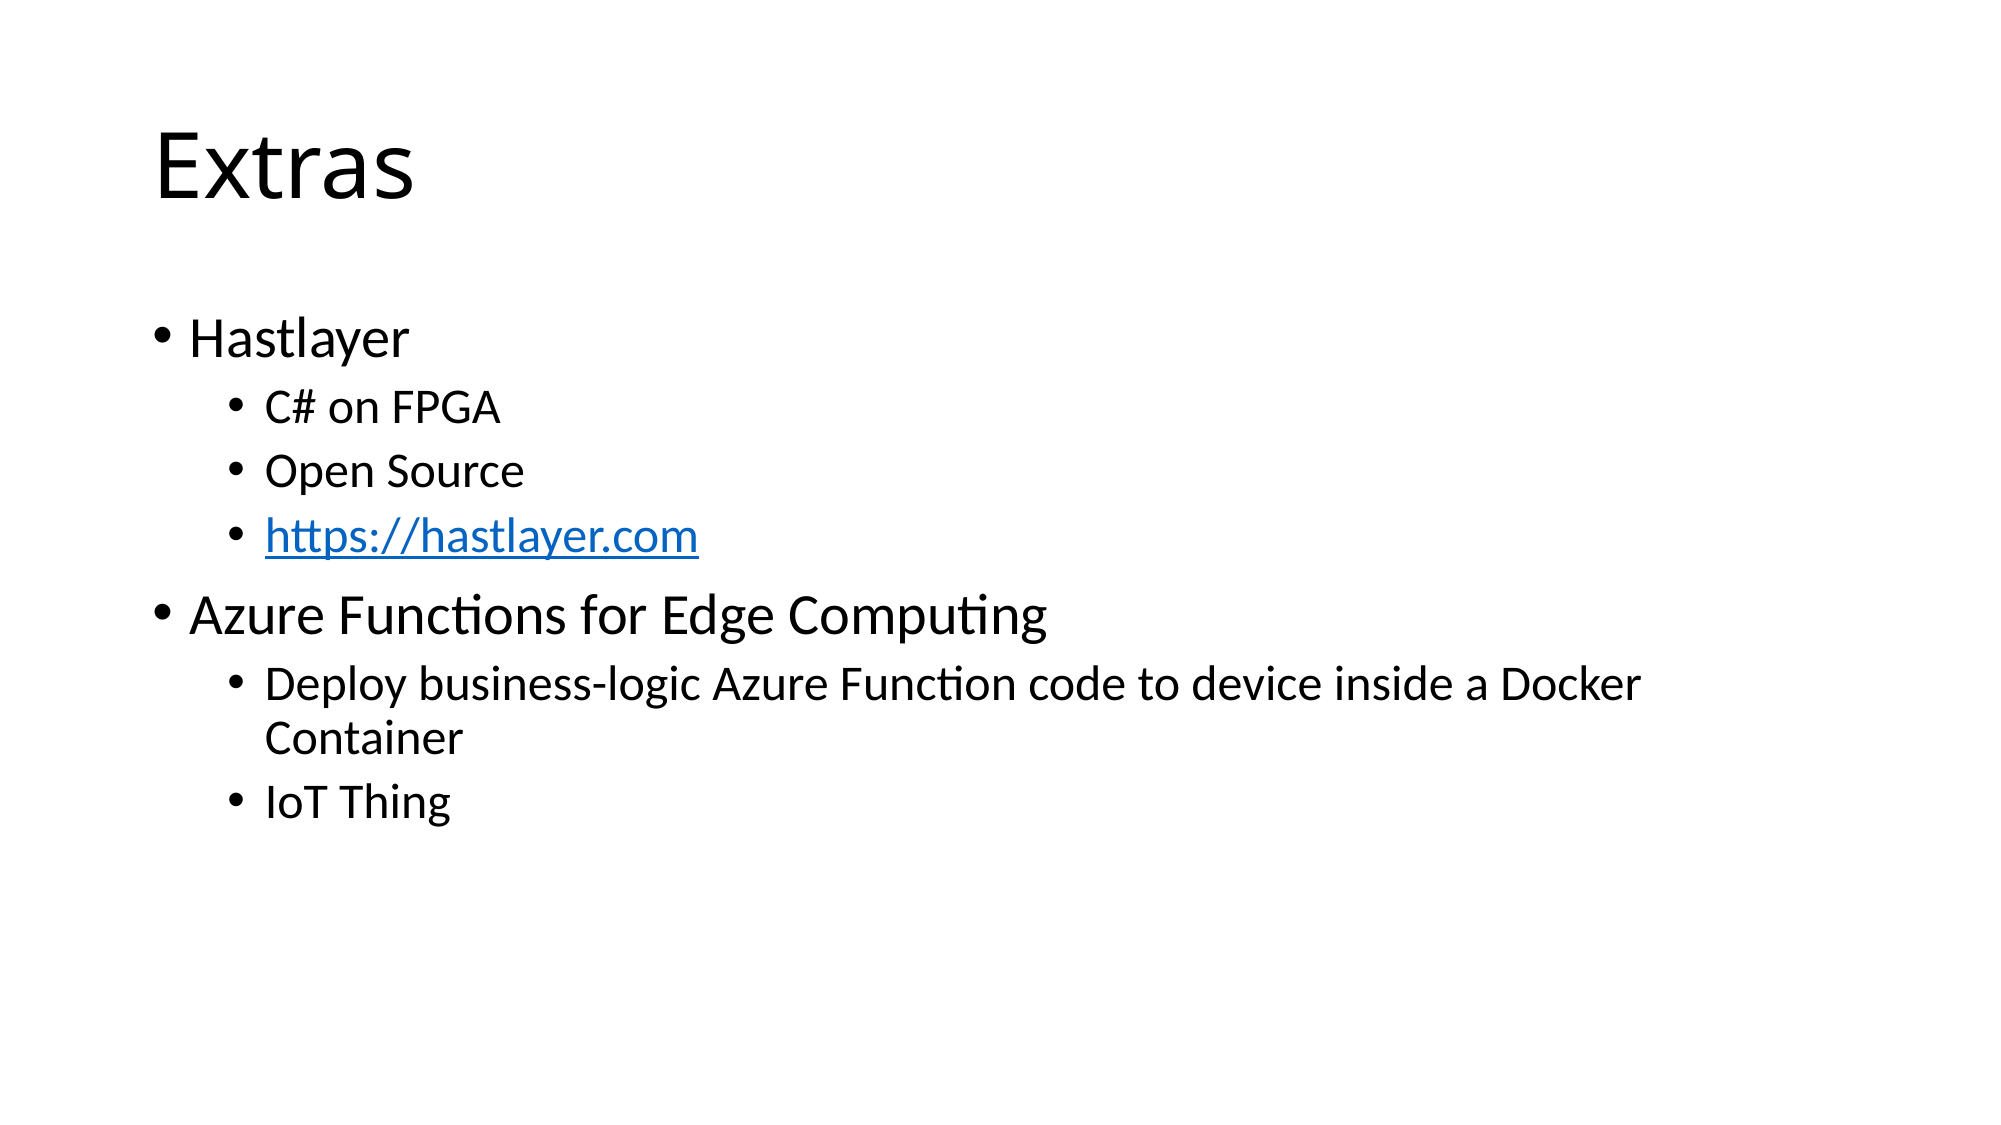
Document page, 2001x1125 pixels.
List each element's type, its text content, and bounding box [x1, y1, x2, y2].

list Hastlayer C# on FPGA Open Source https://hastlayer.com Azure Functions for Edge Computing Deploy business-logic Azure Function code to device inside a Docker Container IoT Thing [137, 299, 1863, 1014]
title Extras [137, 59, 1863, 278]
